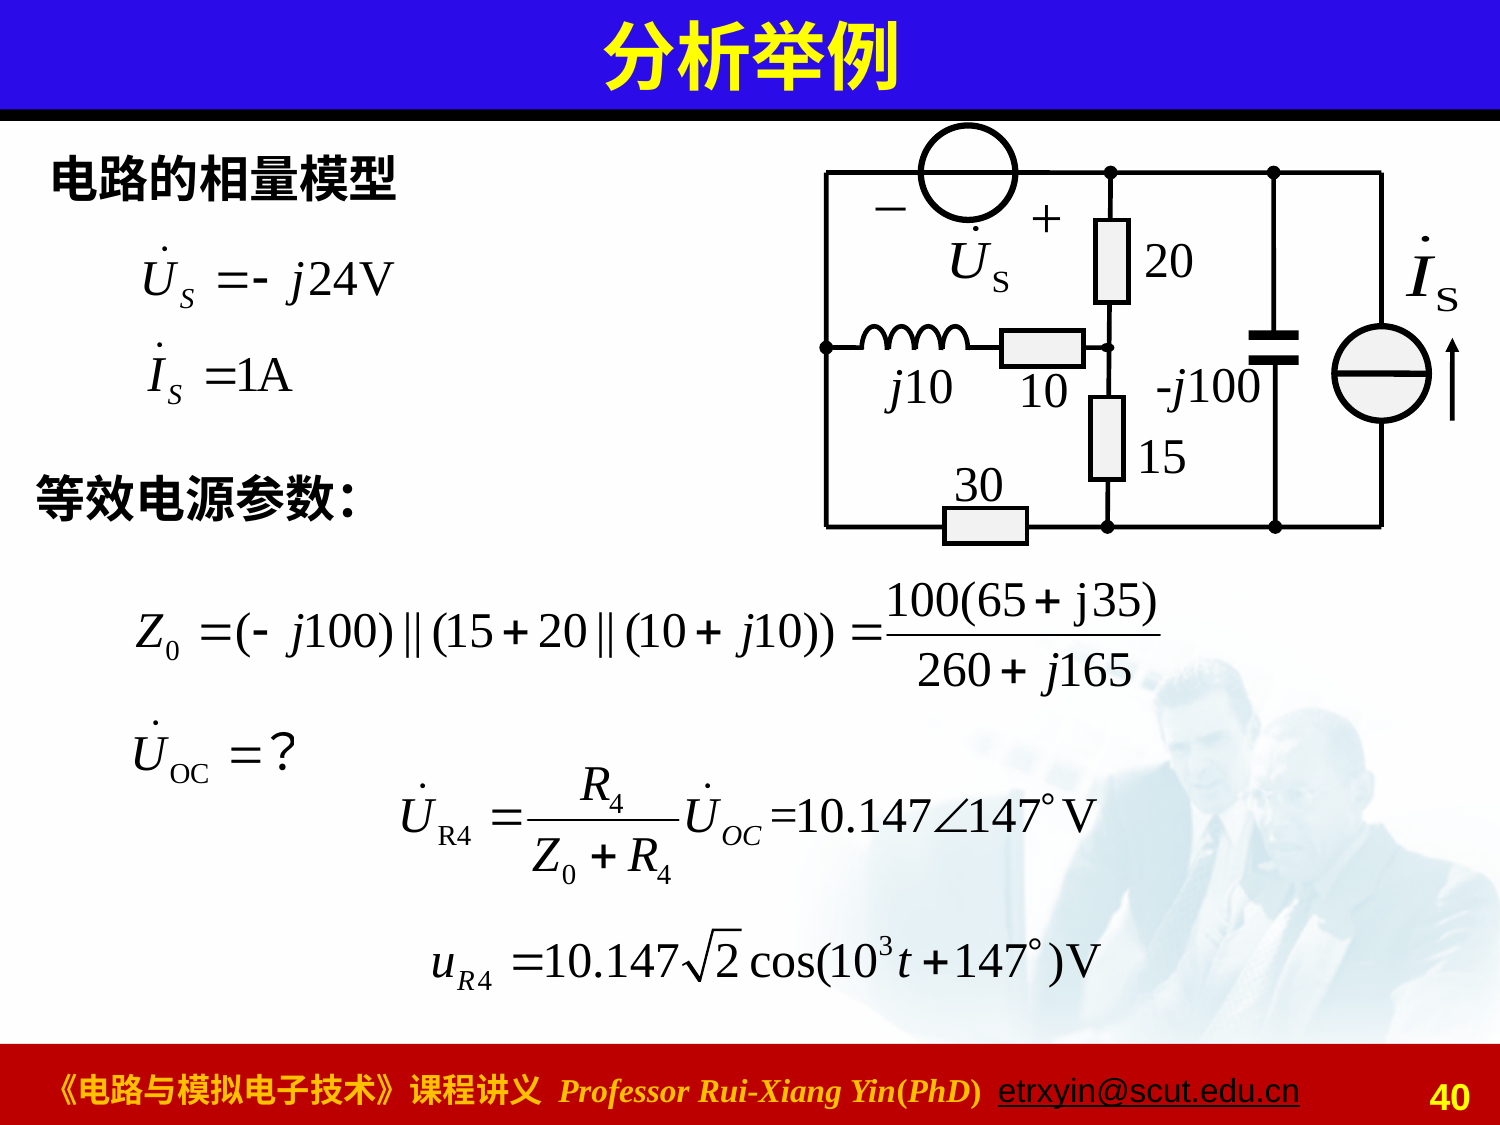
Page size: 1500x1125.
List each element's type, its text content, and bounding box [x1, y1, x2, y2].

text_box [126, 715, 295, 796]
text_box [136, 241, 404, 322]
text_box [126, 568, 1169, 707]
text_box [138, 337, 302, 417]
slide_number 40 [1344, 1065, 1486, 1113]
title 分析举例 [0, 0, 1500, 110]
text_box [825, 125, 1471, 544]
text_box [424, 919, 1113, 1004]
picture [0, 121, 1500, 1043]
text_box 电路的相量模型 [34, 140, 414, 215]
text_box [394, 752, 1108, 896]
text_box 等效电源参数： [20, 460, 401, 535]
